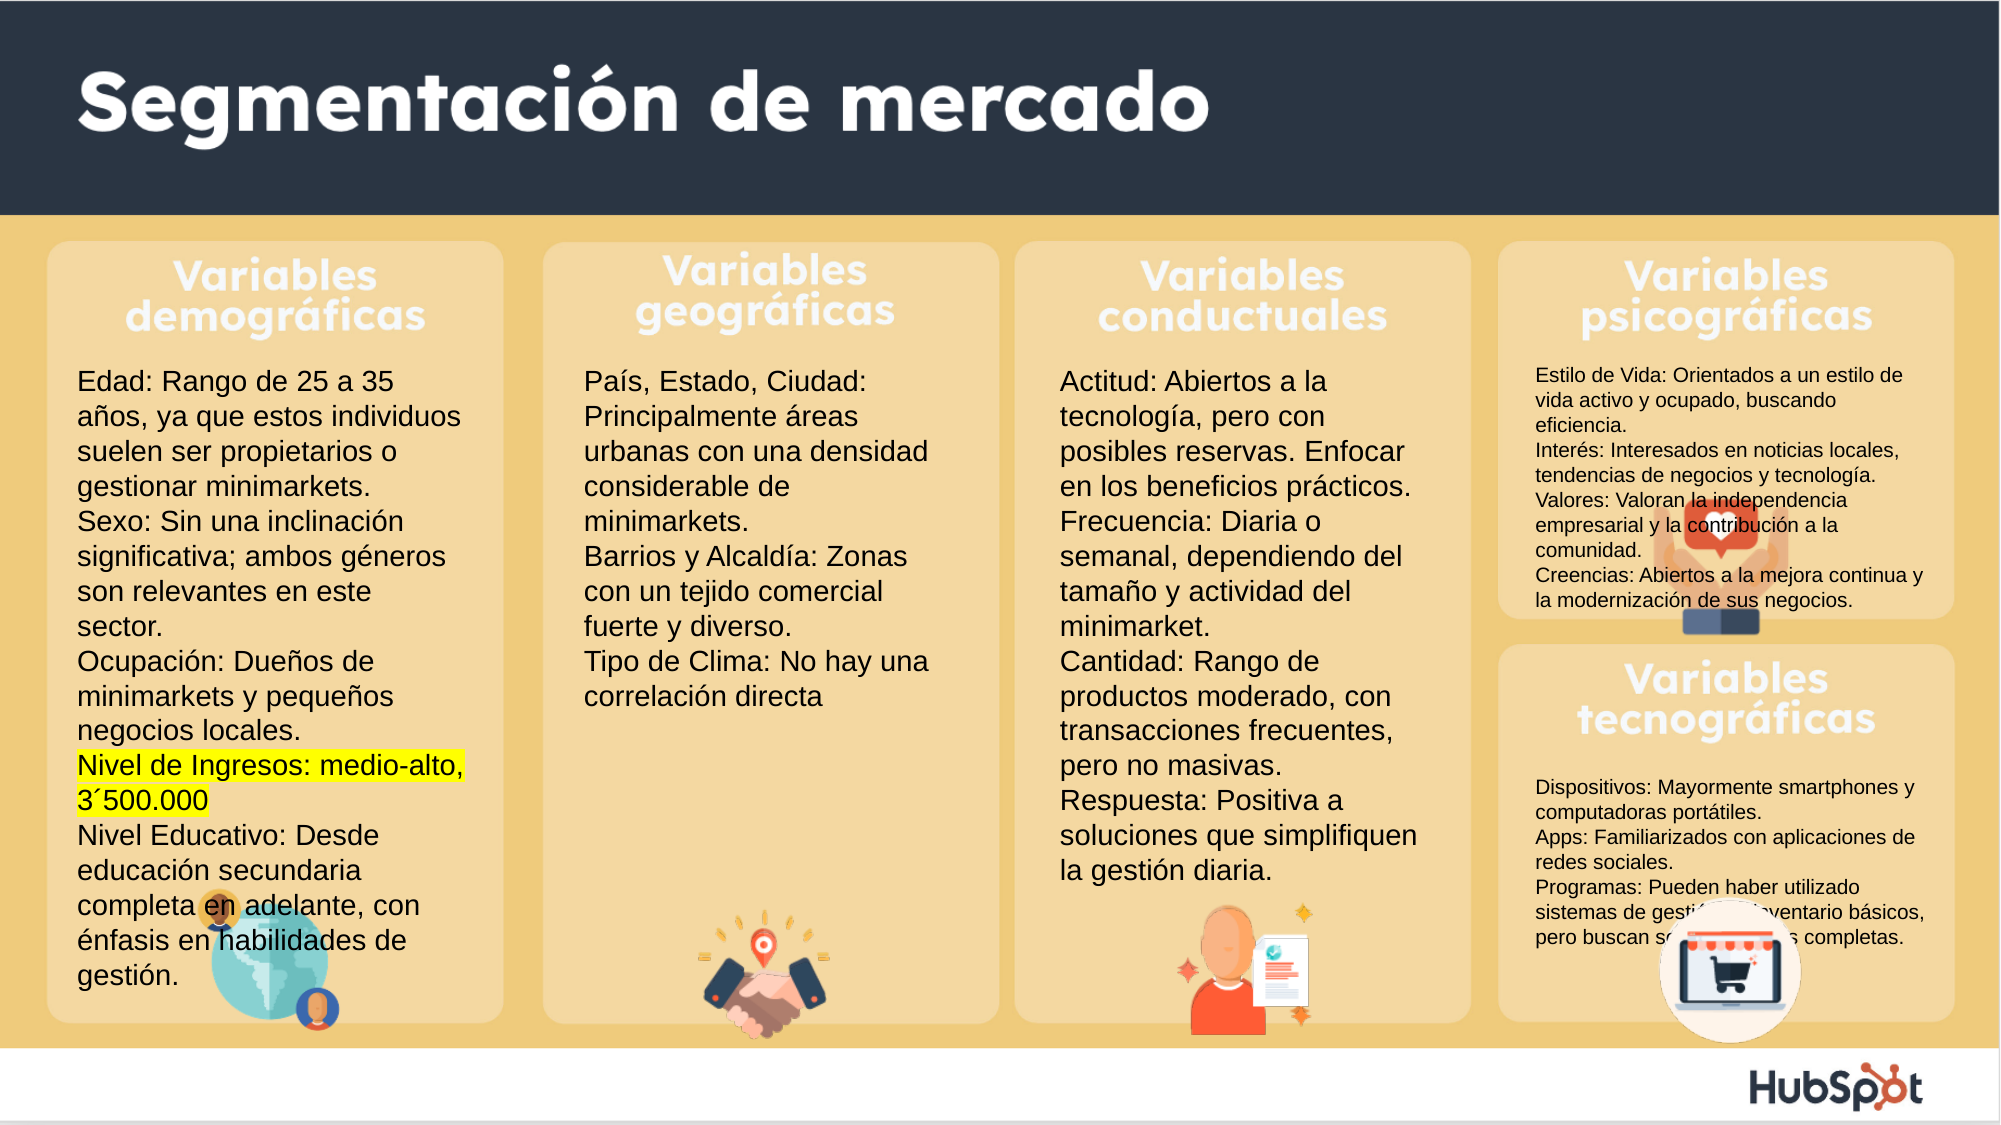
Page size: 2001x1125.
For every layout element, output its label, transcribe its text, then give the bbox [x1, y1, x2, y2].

text_box Dispositivos: Mayormente smartphones y computadoras portátiles. Apps: Familiarizados con aplicaciones de redes sociales. Programas: Pueden haber utilizado sistemas de gestión de inventario básicos, pero buscan soluciones más completas. [1520, 766, 1940, 957]
text_box País, Estado, Ciudad: Principalmente áreas urbanas con una densidad considerable de minimarkets. Barrios y Alcaldía: Zonas con un tejido comercial fuerte y diverso. Tipo de Clima: No hay una correlación directa [569, 354, 955, 720]
picture [0, 0, 2001, 1125]
text_box Estilo de Vida: Orientados a un estilo de vida activo y ocupado, buscando eficiencia. Interés: Interesados en noticias locales, tendencias de negocios y tecnología. Valores: Valoran la independencia empresarial y la contribución a la comunidad. Creencias: Abiertos a la mejora continua y la modernización de sus negocios. [1520, 354, 1940, 620]
text_box Actitud: Abiertos a la tecnología, pero con posibles reservas. Enfocar en los beneficios prácticos. Frecuencia: Diaria o semanal, dependiendo del tamaño y actividad del minimarket. Cantidad: Rango de productos moderado, con transacciones frecuentes, pero no masivas. Respuesta: Positiva a soluciones que simplifiquen la gestión diaria. [1045, 354, 1450, 894]
text_box Edad: Rango de 25 a 35 años, ya que estos individuos suelen ser propietarios o gestionar minimarkets. Sexo: Sin una inclinación significativa; ambos géneros son relevantes en este sector. Ocupación: Dueños de minimarkets y pequeños negocios locales. Nivel de Ingresos: medio-alto, 3´500.000 Nivel Educativo: Desde educación secundaria completa en adelante, con énfasis en habilidades de gestión. [62, 354, 482, 999]
